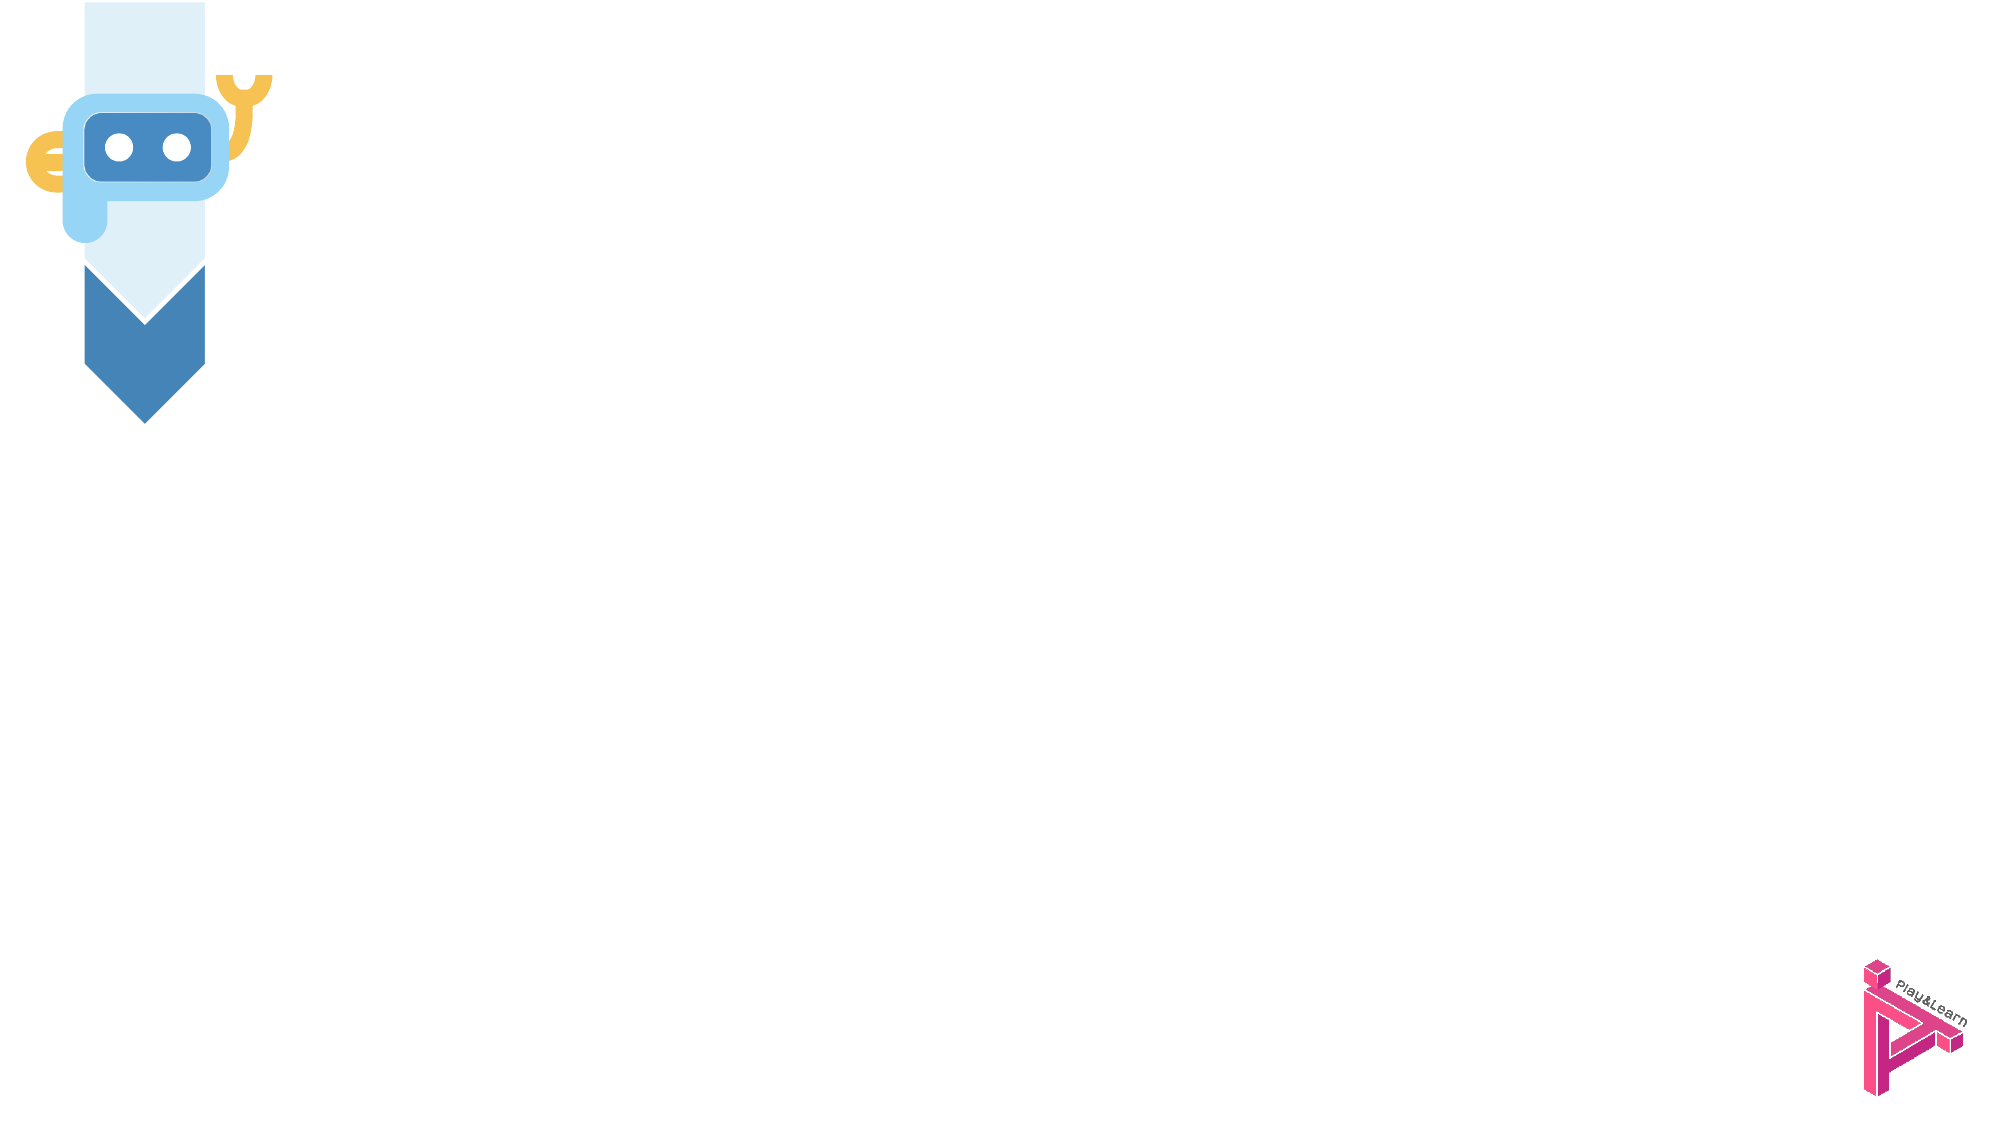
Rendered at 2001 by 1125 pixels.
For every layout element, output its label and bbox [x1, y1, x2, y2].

picture [1864, 959, 1971, 1096]
